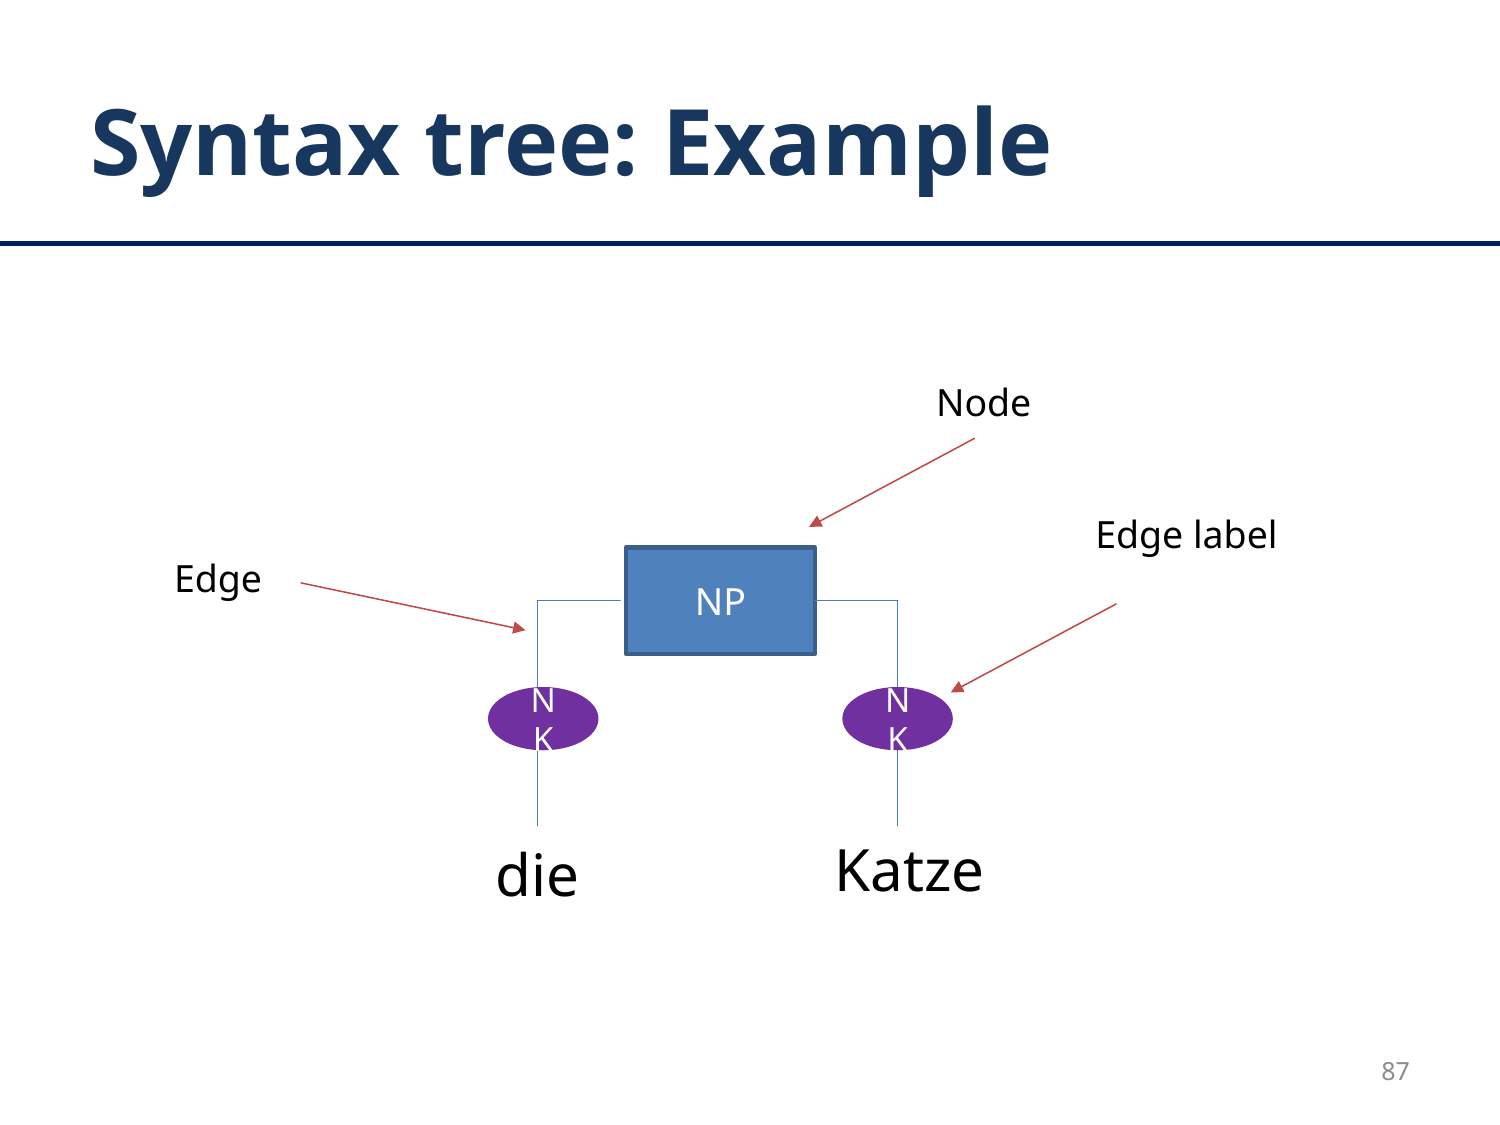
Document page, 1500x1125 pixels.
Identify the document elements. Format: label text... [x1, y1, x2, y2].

text_box NK [903, 687, 953, 751]
text_box Katze [785, 825, 1034, 911]
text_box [300, 582, 526, 631]
text_box Edge label [1080, 503, 1306, 564]
title Syntax tree: Example [75, 45, 1425, 233]
text_box die [413, 831, 662, 916]
text_box Node [921, 371, 1270, 432]
text_box NP [624, 545, 817, 656]
text_box NK [842, 687, 893, 751]
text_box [808, 438, 975, 528]
slide_number 87 [1074, 1042, 1425, 1103]
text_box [950, 603, 1117, 693]
text_box Edge [159, 547, 384, 608]
text_box NK [488, 687, 532, 750]
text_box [537, 600, 621, 826]
